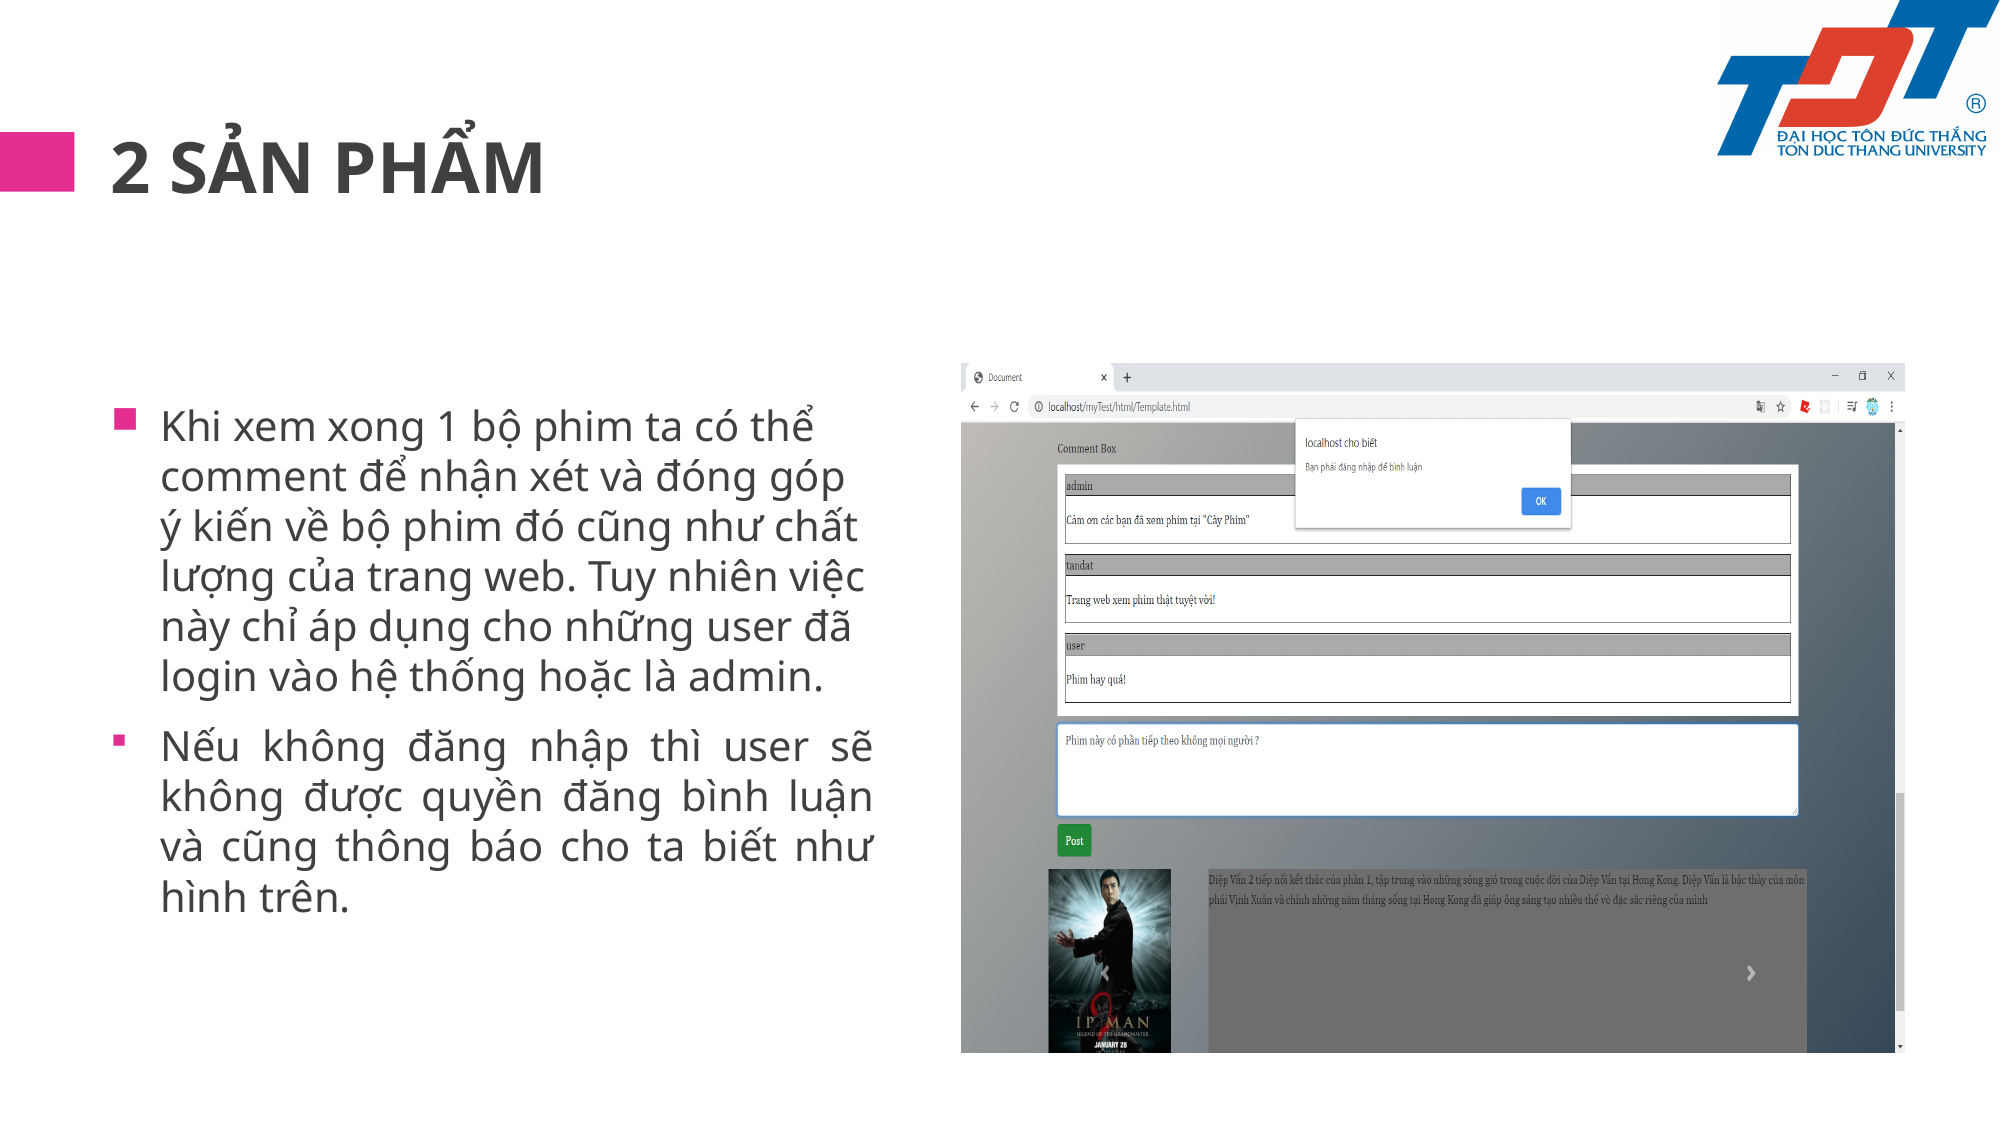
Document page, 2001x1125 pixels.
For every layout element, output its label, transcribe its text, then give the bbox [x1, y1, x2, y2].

title 2 sản phẩm [95, 115, 1905, 237]
picture [960, 363, 1906, 1054]
list Khi xem xong 1 bộ phim ta có thể comment để nhận xét và đóng góp ý kiến về bộ phim đó cũng như chất lượng của trang web. Tuy nhiên việc này chỉ áp dụng cho những user đã login vào hệ thống hoặc là admin. Nếu không đăng nhập thì user sẽ không được quyền đăng bình luận và cũng thông báo cho ta biết như hình trên. [95, 320, 890, 1053]
picture [1716, 0, 2000, 157]
